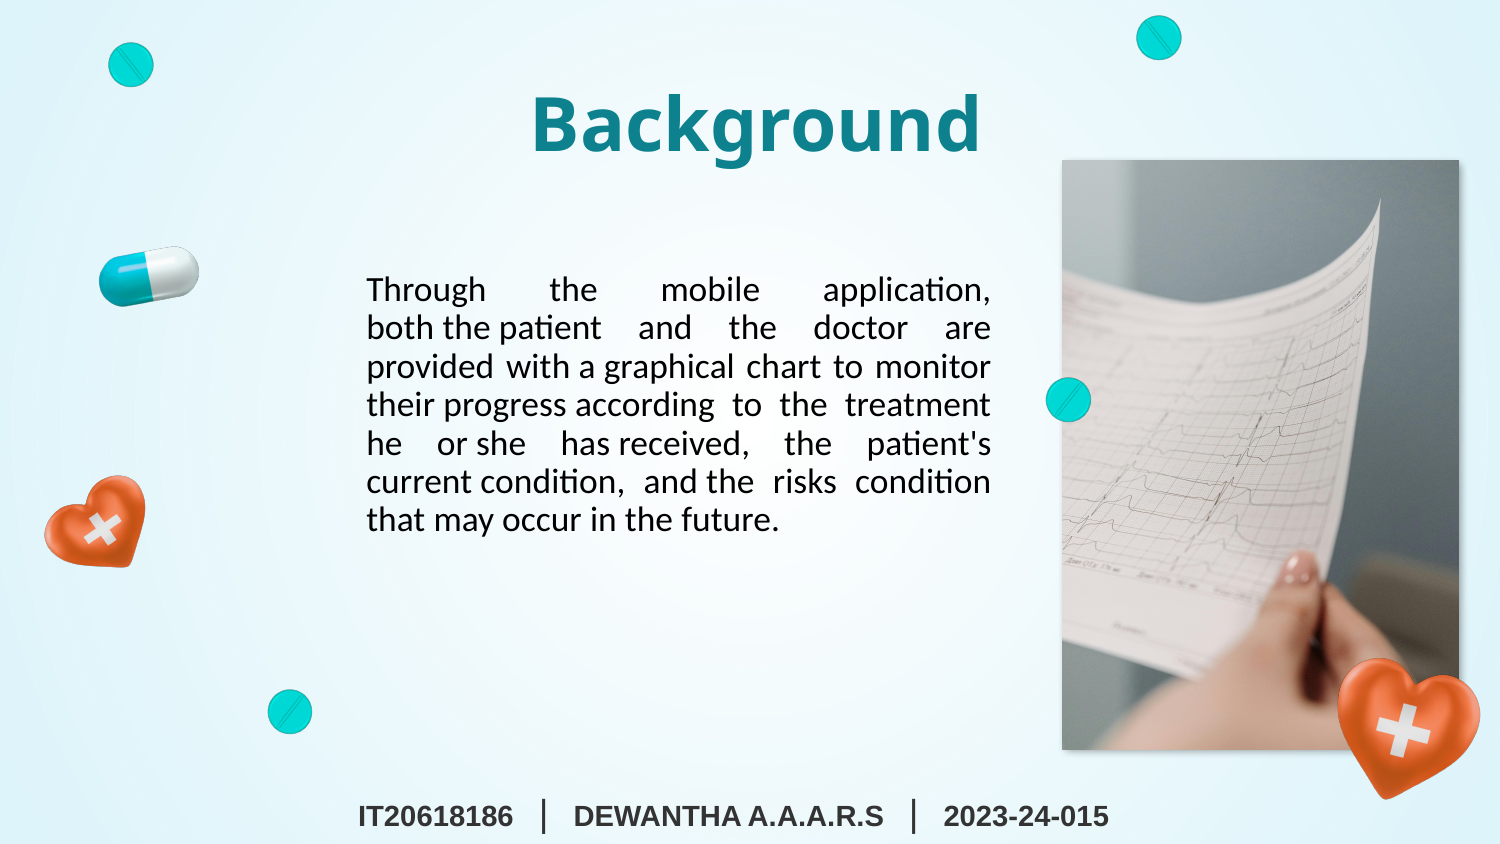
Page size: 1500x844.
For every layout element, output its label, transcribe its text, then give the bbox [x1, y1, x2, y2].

picture [84, 211, 215, 337]
picture [259, 681, 321, 741]
picture [22, 456, 182, 608]
text_box IT20618186 | DEWANTHA A.A.A.R.S | 2023-24-015 [173, 779, 1295, 843]
text_box Through the mobile application, both the patient and the doctor are provided with a graphical chart to monitor their progress according to the treatment he or she has received, the patient's current condition, and the risks condition that may occur in the future. [366, 271, 992, 574]
picture [1127, 7, 1190, 67]
picture [99, 34, 162, 94]
picture [1037, 160, 1500, 829]
title Background [148, 72, 1383, 167]
